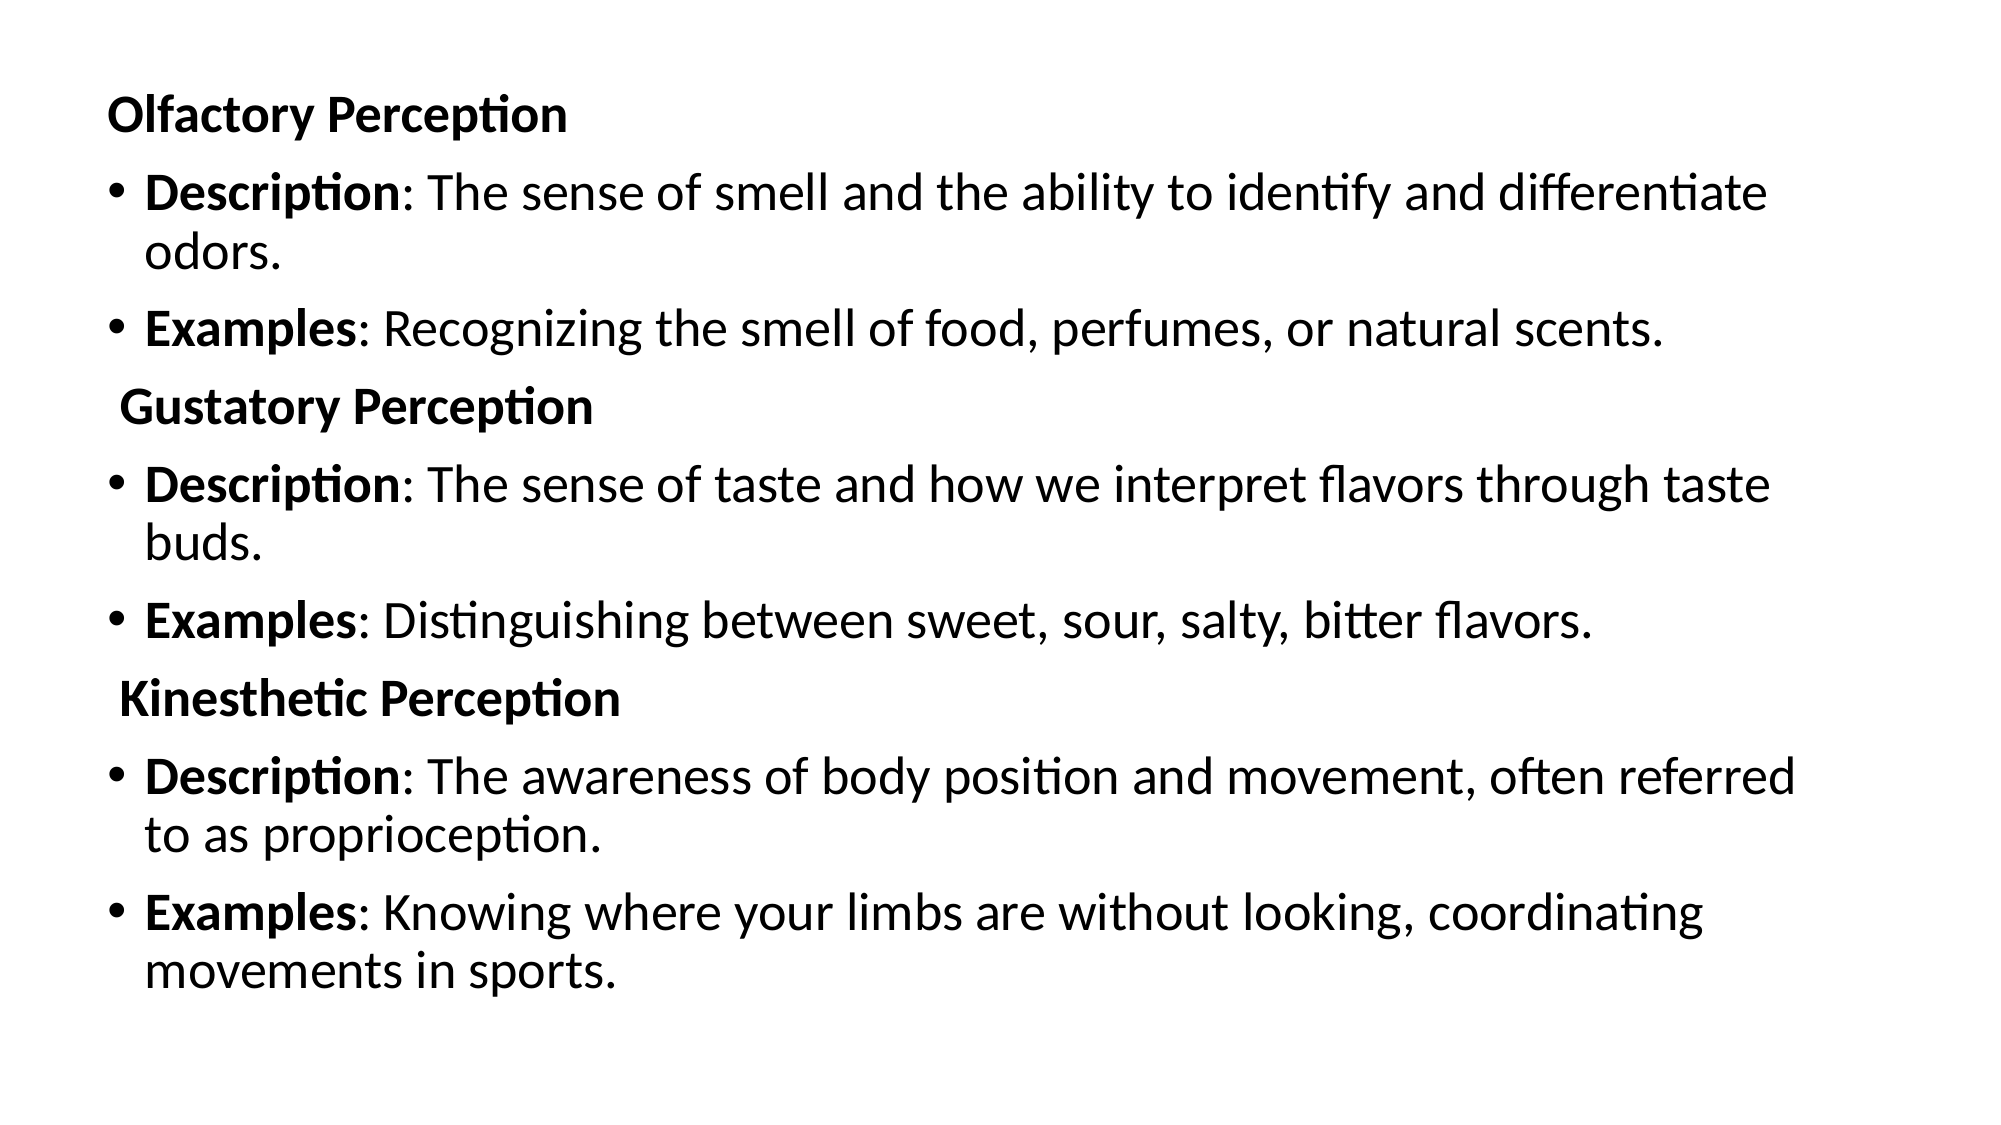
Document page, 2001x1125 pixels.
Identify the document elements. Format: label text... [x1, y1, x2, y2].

list Olfactory Perception Description: The sense of smell and the ability to identify and differentiate odors. Examples: Recognizing the smell of food, perfumes, or natural scents. Gustatory Perception Description: The sense of taste and how we interpret flavors through taste buds. Examples: Distinguishing between sweet, sour, salty, bitter flavors. Kinesthetic Perception Description: The awareness of body position and movement, often referred to as proprioception. Examples: Knowing where your limbs are without looking, coordinating movements in sports. [92, 78, 1863, 1014]
